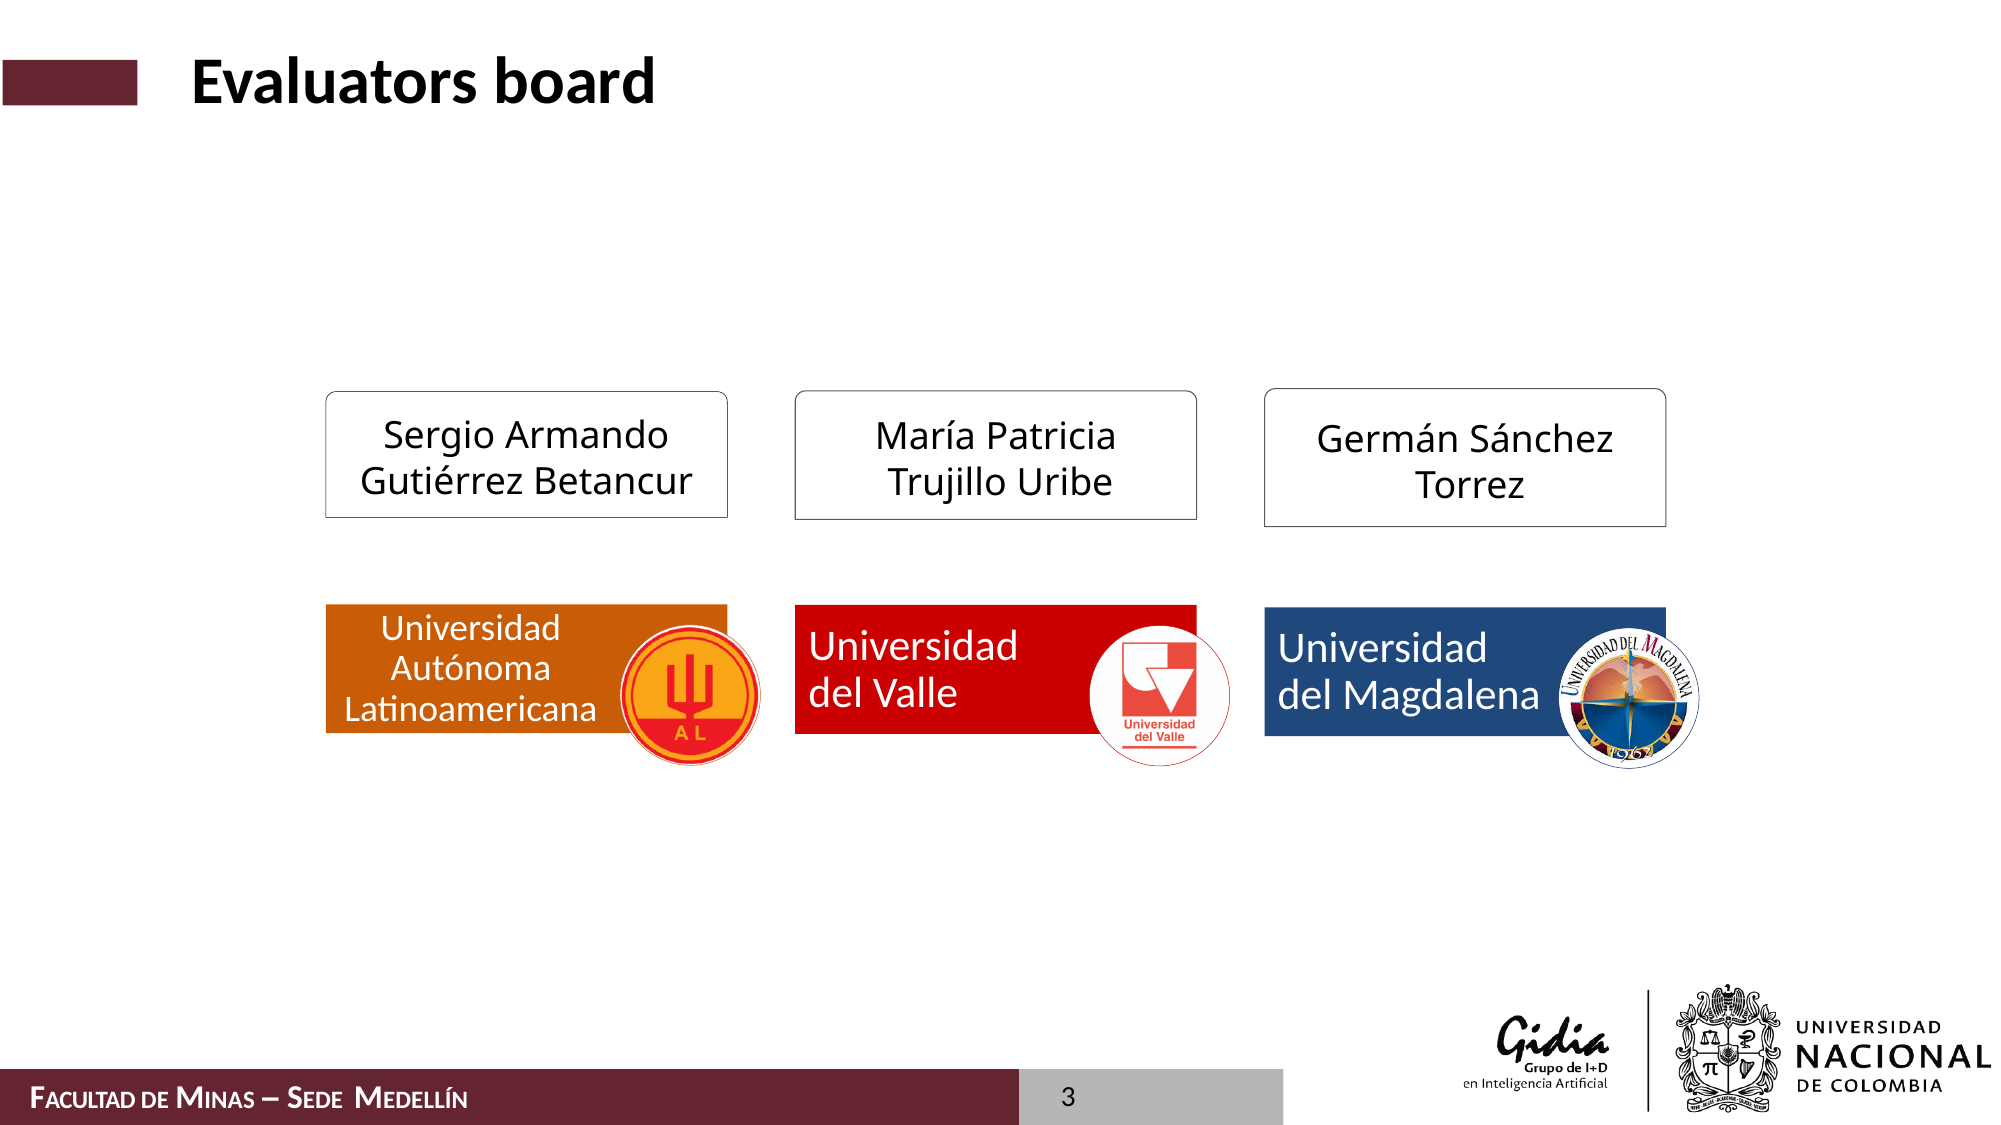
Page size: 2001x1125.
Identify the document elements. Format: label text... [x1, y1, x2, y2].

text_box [324, 212, 1701, 945]
slide_number 3 [1054, 1082, 1097, 1116]
picture [1463, 983, 1992, 1113]
text_box Evaluators board [176, 29, 673, 125]
